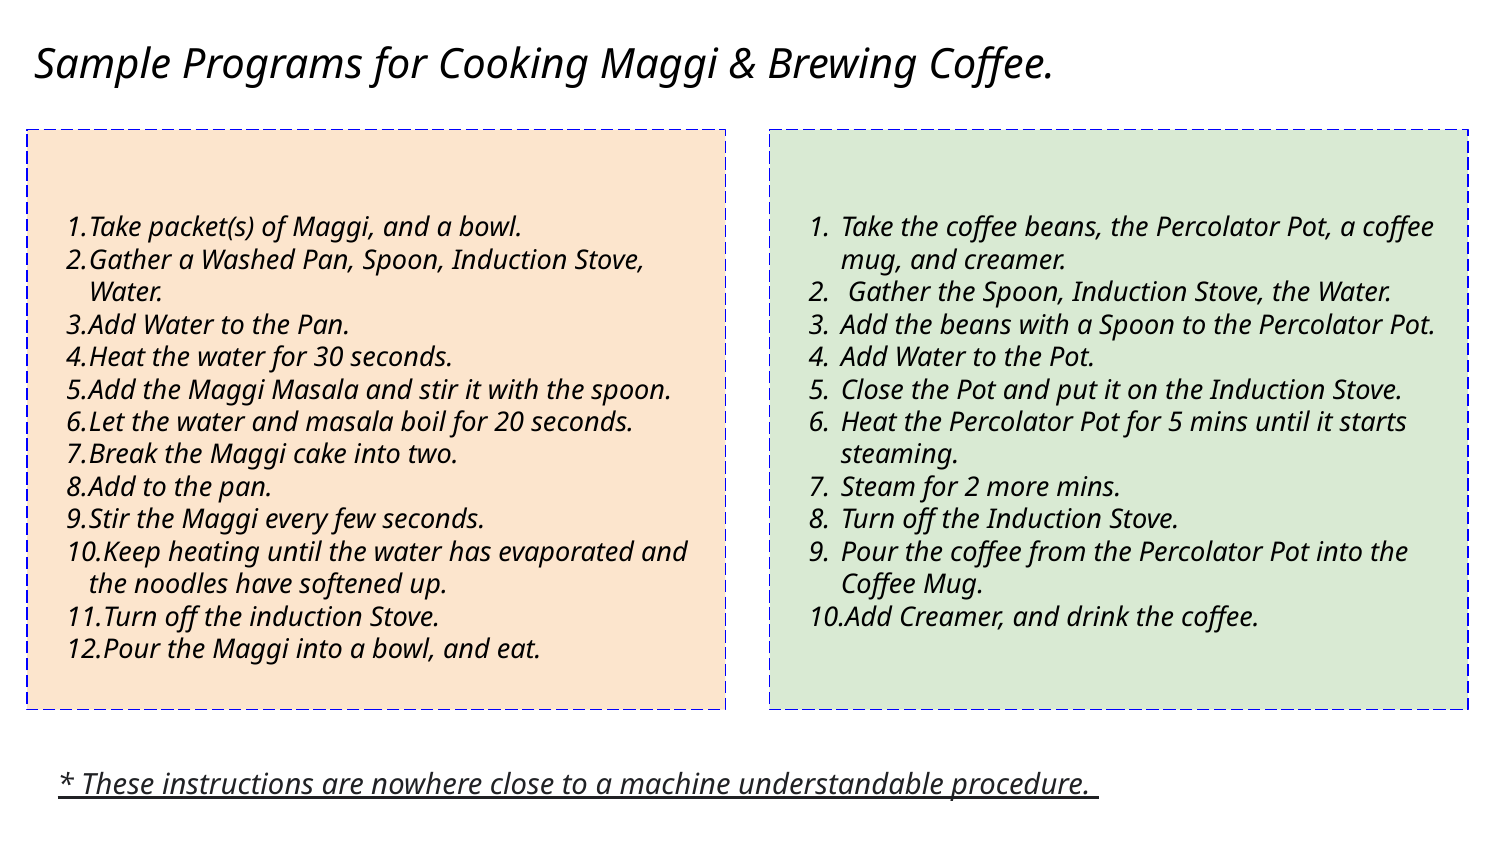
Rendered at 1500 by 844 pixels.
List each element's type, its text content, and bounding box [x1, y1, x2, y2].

text_box Take packet(s) of Maggi, and a bowl. Gather a Washed Pan, Spoon, Induction Stove, Water. Add Water to the Pan. Heat the water for 30 seconds. Add the Maggi Masala and stir it with the spoon. Let the water and masala boil for 20 seconds. Break the Maggi cake into two. Add to the pan. Stir the Maggi every few seconds. Keep heating until the water has evaporated and the noodles have softened up. Turn off the induction Stove. Pour the Maggi into a bowl, and eat. [27, 129, 726, 710]
text_box Take the coffee beans, the Percolator Pot, a coffee mug, and creamer. Gather the Spoon, Induction Stove, the Water. Add the beans with a Spoon to the Percolator Pot. Add Water to the Pot. Close the Pot and put it on the Induction Stove. Heat the Percolator Pot for 5 mins until it starts steaming. Steam for 2 more mins. Turn off the Induction Stove. Pour the coffee from the Percolator Pot into the Coffee Mug. Add Creamer, and drink the coffee. [769, 129, 1468, 710]
text_box * These instructions are nowhere close to a machine understandable procedure. [42, 750, 1458, 799]
text_box Sample Programs for Cooking Maggi & Brewing Coffee. [19, 22, 1400, 104]
